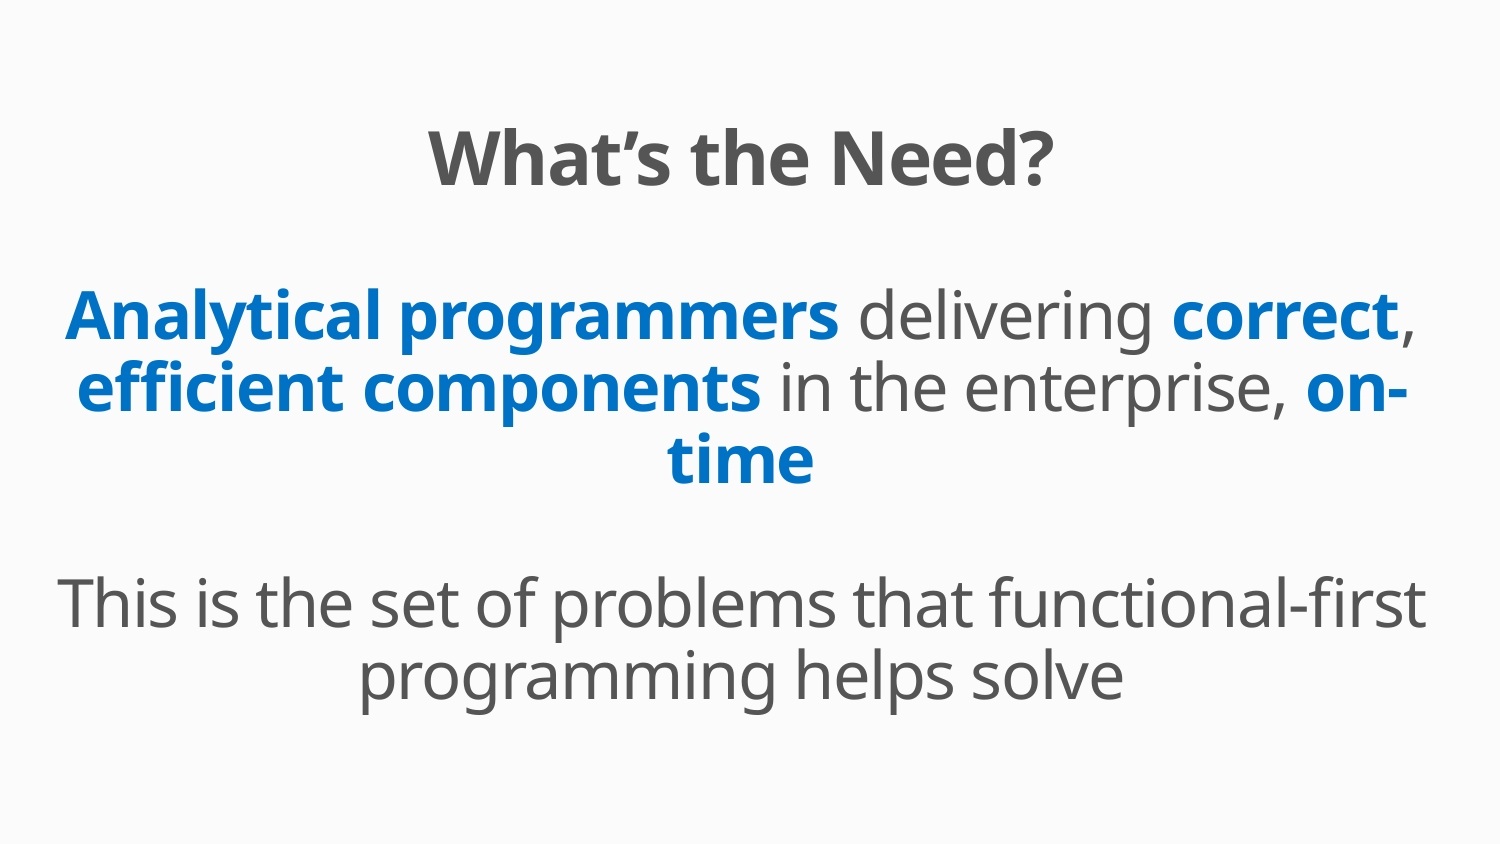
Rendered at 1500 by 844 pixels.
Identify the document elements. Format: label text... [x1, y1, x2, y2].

title What’s the Need? Analytical programmers delivering correct, efficient components in the enterprise, on-time This is the set of problems that functional-first programming helps solve [54, 120, 1430, 721]
